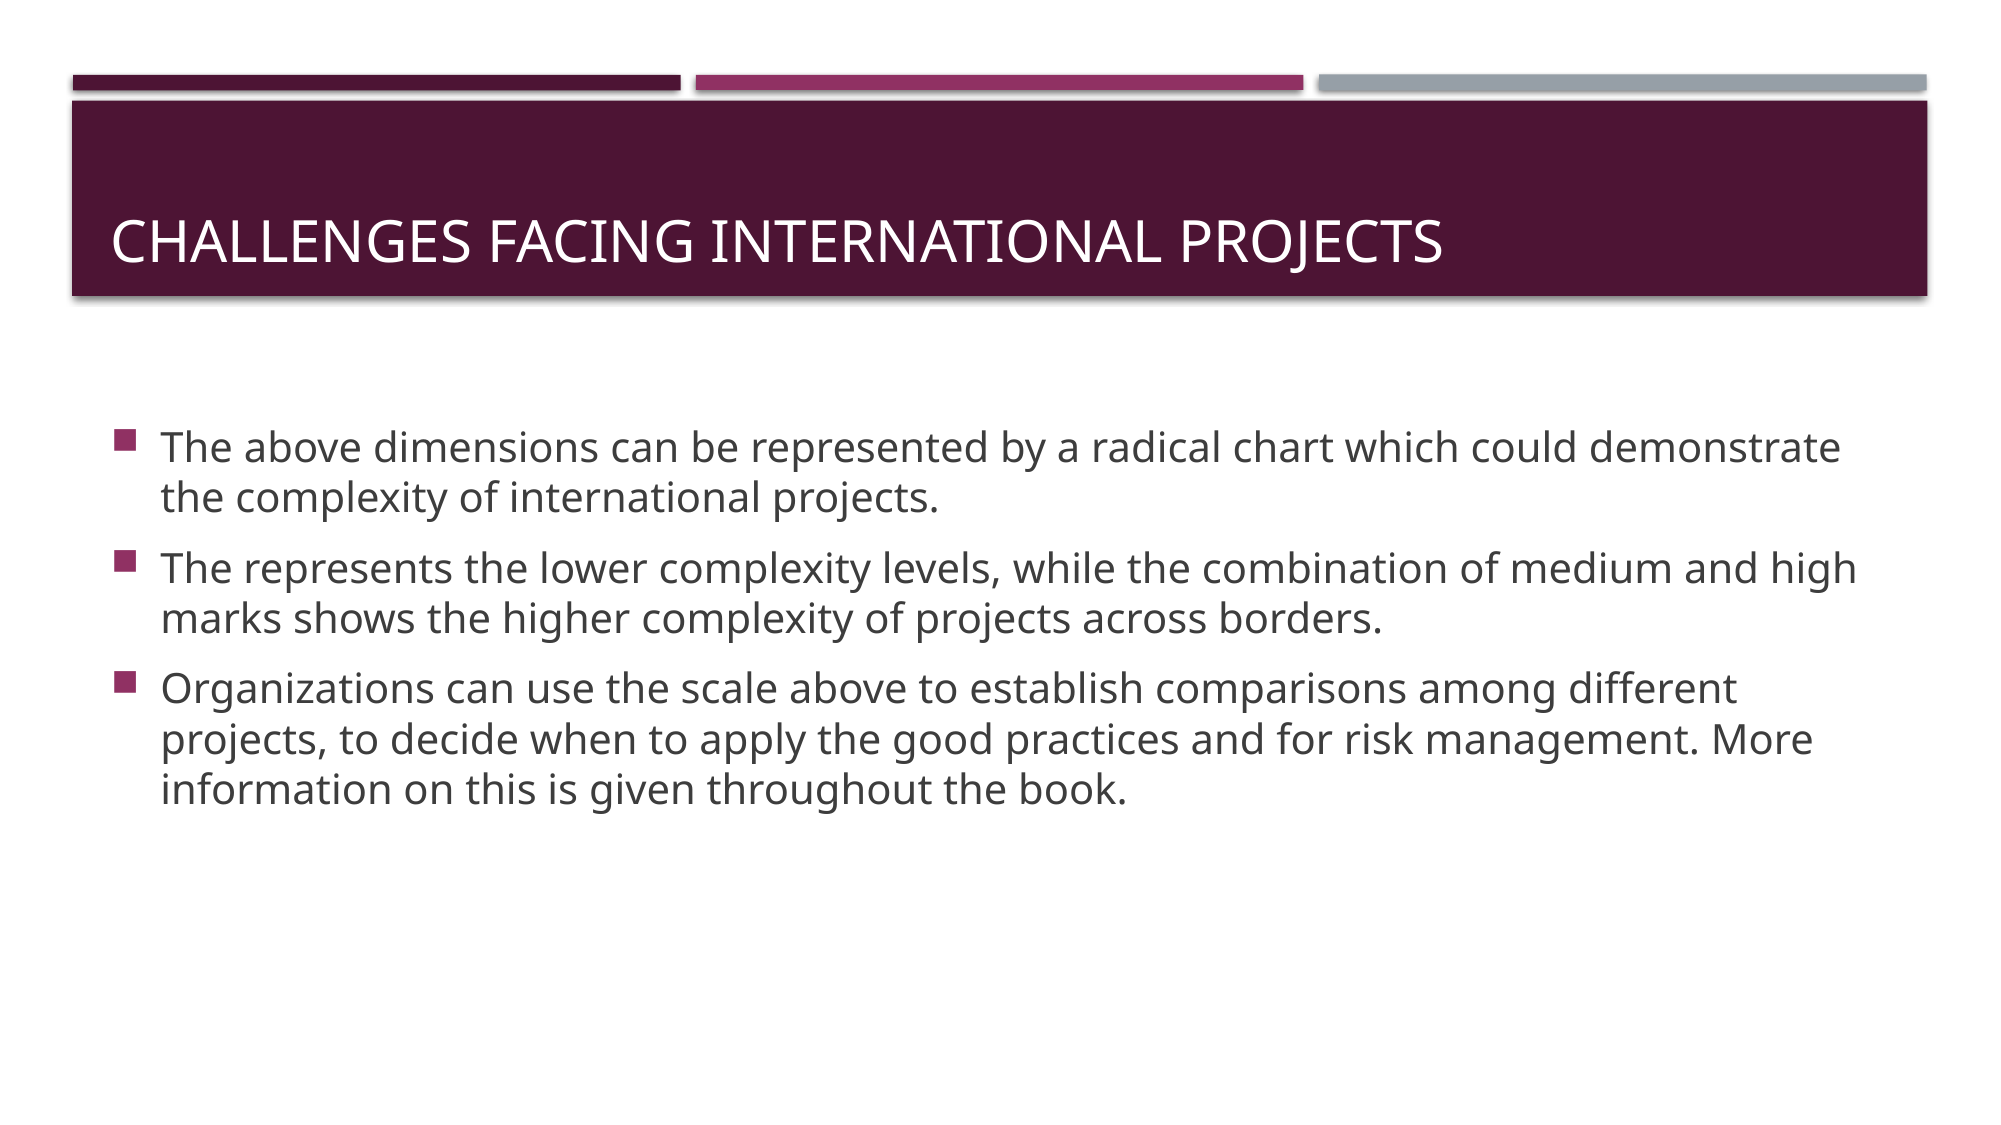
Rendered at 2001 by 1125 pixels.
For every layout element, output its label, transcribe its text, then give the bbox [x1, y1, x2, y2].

title Challenges Facing International Projects [95, 115, 1905, 282]
list The above dimensions can be represented by a radical chart which could demonstrate the complexity of international projects. The represents the lower complexity levels, while the combination of medium and high marks shows the higher complexity of projects across borders. Organizations can use the scale above to establish comparisons among different projects, to decide when to apply the good practices and for risk management. More information on this is given throughout the book. [95, 357, 1905, 876]
